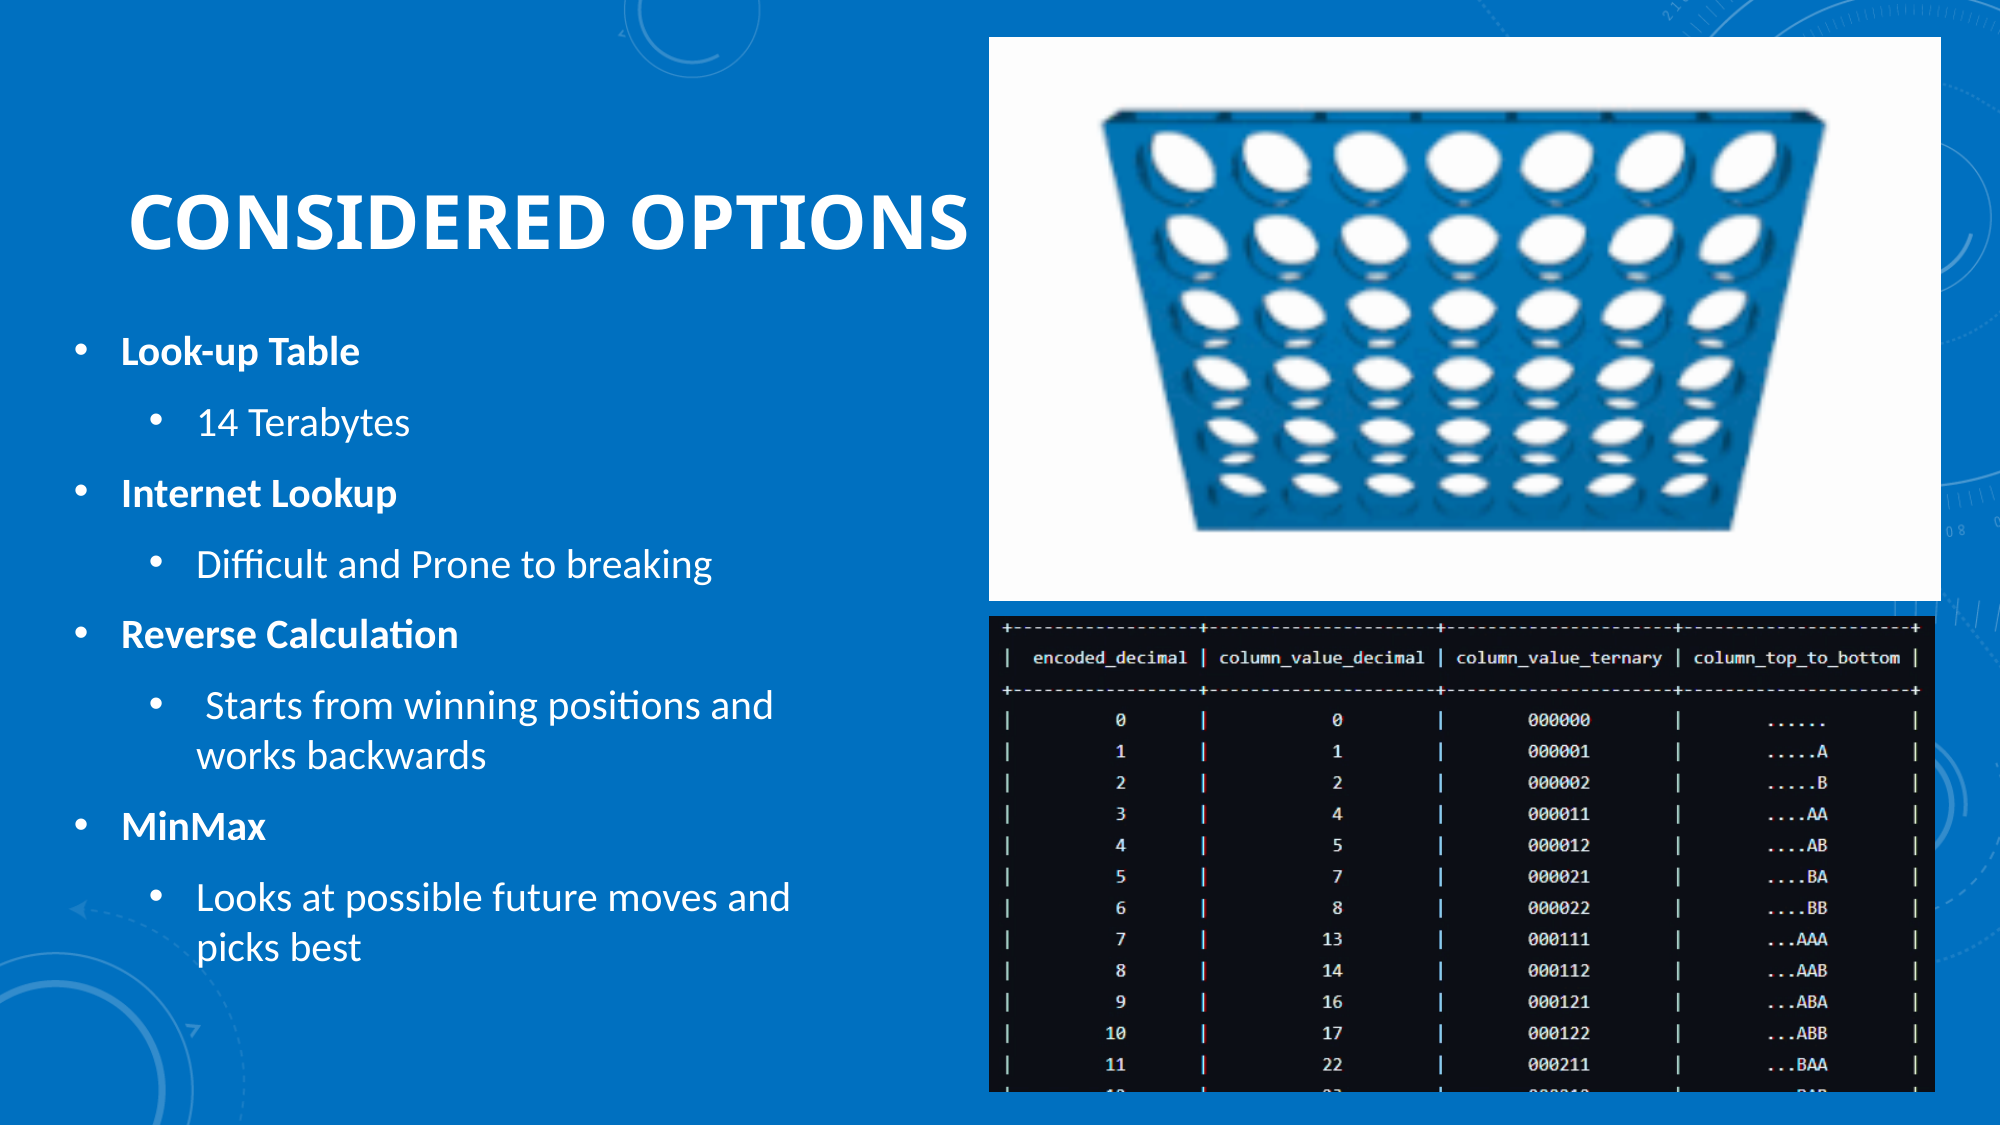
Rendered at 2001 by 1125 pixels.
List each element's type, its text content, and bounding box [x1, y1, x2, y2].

title Considered Options [112, 99, 983, 339]
picture [0, 0, 2000, 1125]
list Look-up Table 14 Terabytes Internet Lookup Difficult and Prone to breaking Reverse Calculation Starts from winning positions and works backwards MinMax Looks at possible future moves and picks best [59, 287, 846, 1007]
